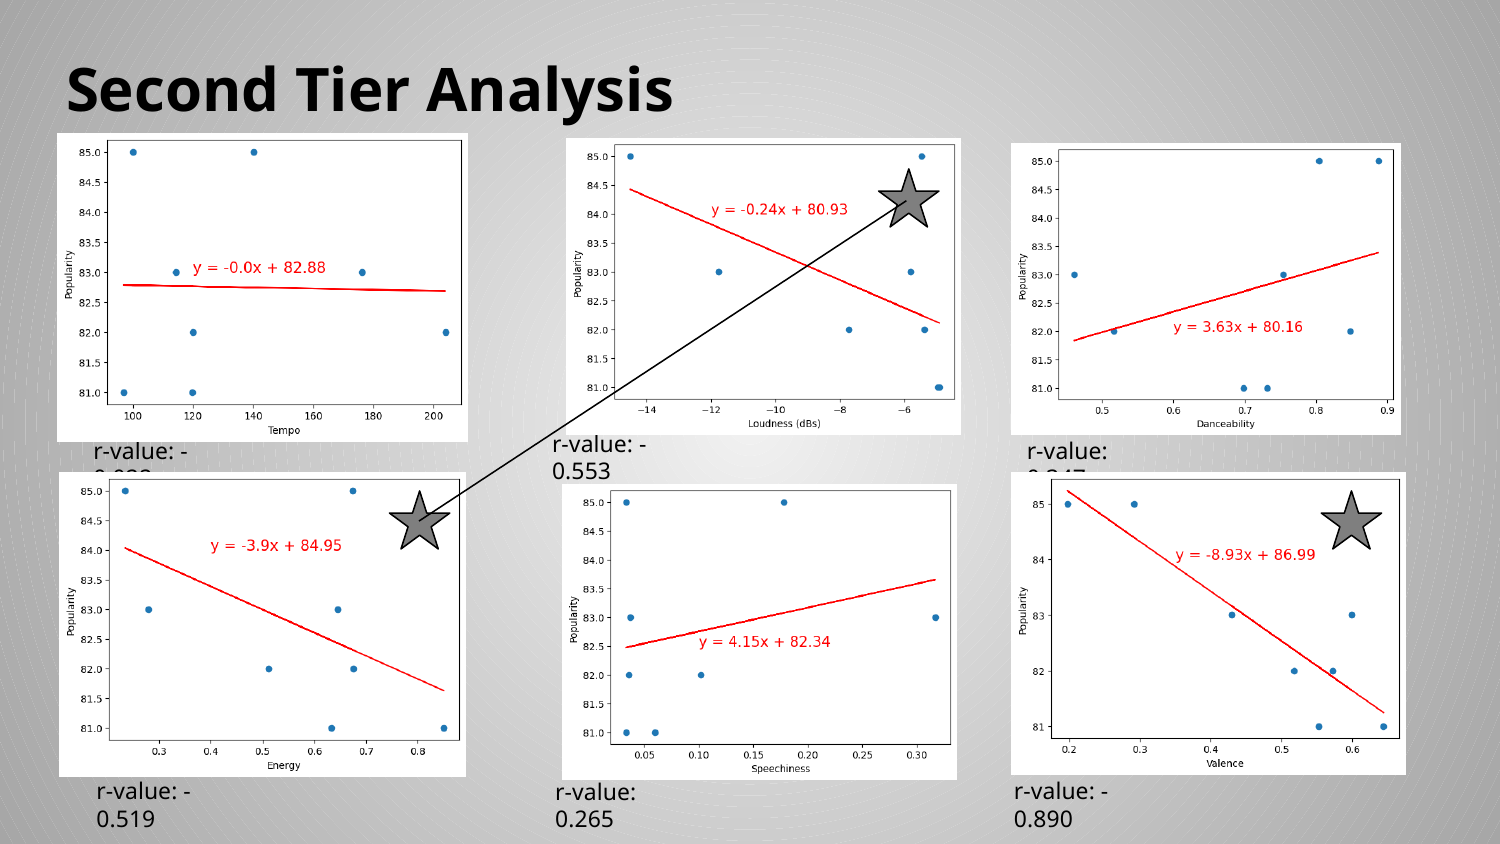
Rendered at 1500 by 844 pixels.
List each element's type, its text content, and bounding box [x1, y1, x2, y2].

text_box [418, 200, 907, 522]
picture [1011, 471, 1407, 775]
text_box r-value: 0.347 [1011, 442, 1177, 471]
picture [562, 483, 958, 780]
picture [1011, 143, 1401, 435]
text_box r-value: -0.519 [81, 785, 247, 844]
picture [57, 133, 468, 442]
text_box r-value: -0.022 [78, 449, 244, 470]
title Second Tier Analysis [51, 36, 1449, 139]
text_box r-value: -0.890 [998, 761, 1164, 844]
picture [59, 472, 466, 777]
text_box r-value: 0.265 [540, 762, 706, 844]
picture [566, 138, 961, 435]
